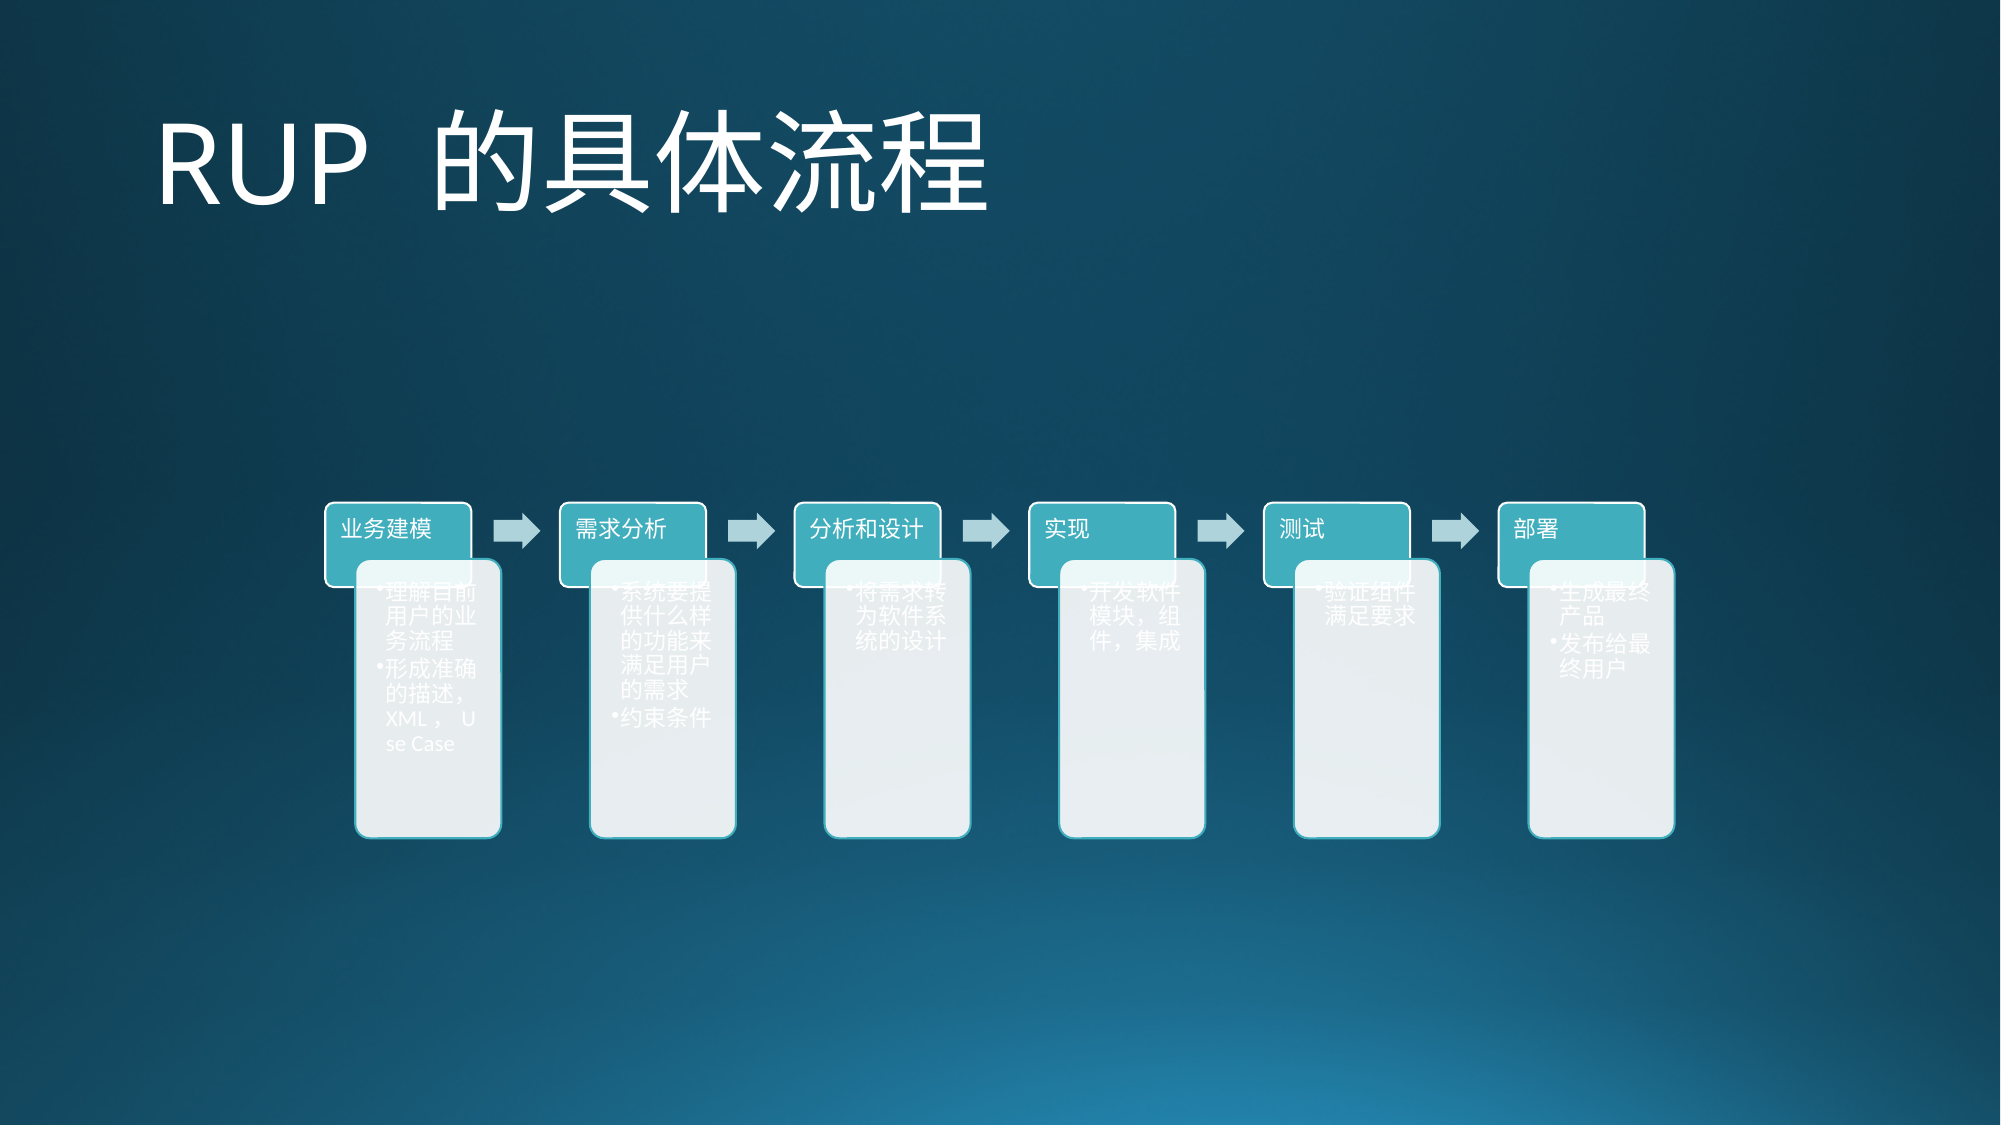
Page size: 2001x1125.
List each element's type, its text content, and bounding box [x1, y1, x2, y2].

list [324, 291, 1675, 1050]
picture [0, 0, 2001, 1125]
title RUP 的具体流程 [137, 59, 1863, 278]
